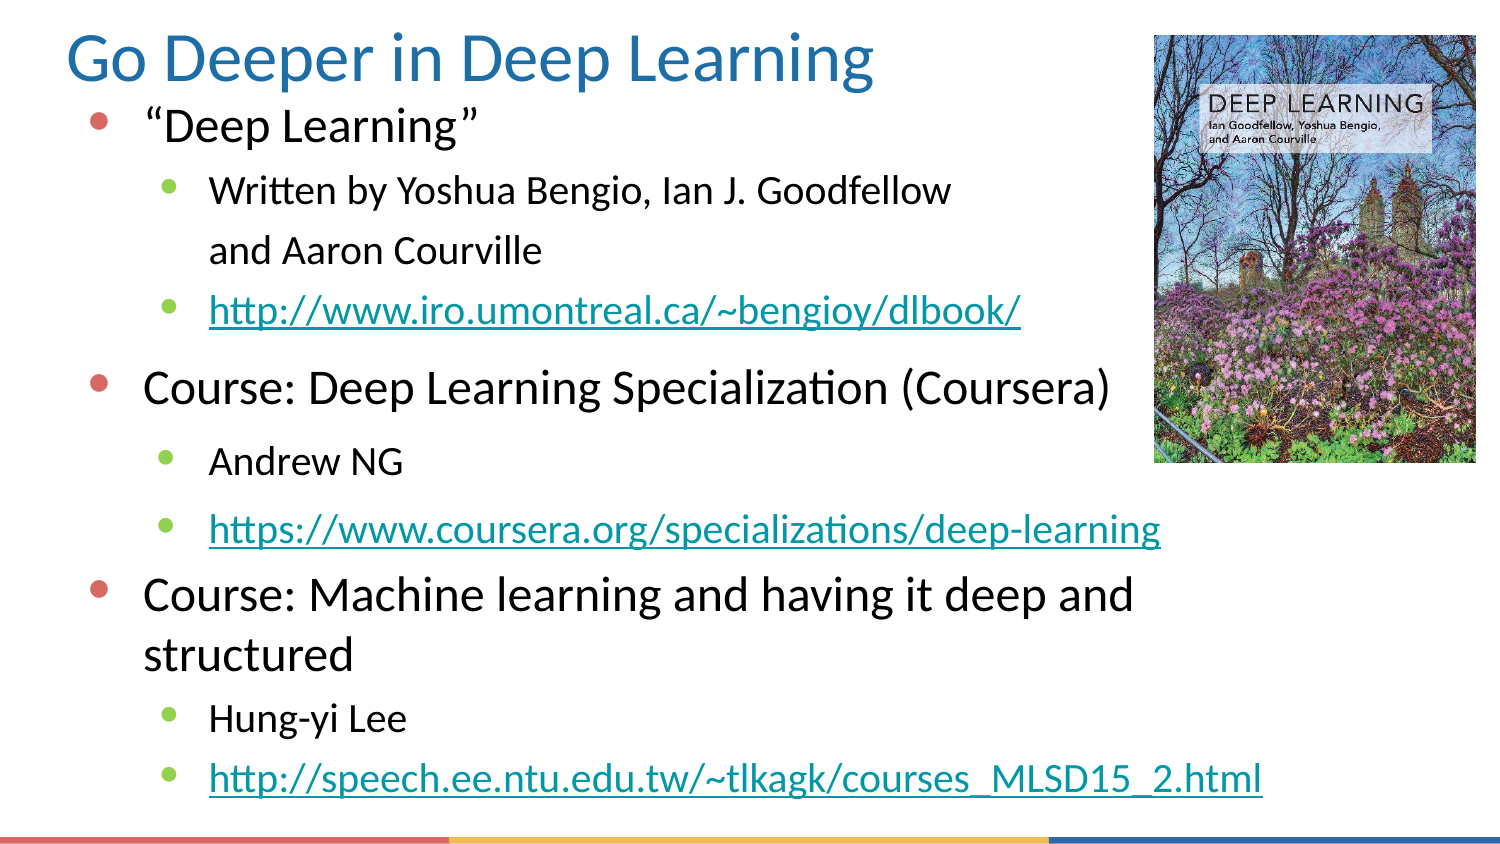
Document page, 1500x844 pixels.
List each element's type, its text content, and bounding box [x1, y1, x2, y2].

text_box “Deep Learning” Written by Yoshua Bengio, Ian J. Goodfellow and Aaron Courville http://www.iro.umontreal.ca/~bengioy/dlbook/ Course: Deep Learning Specialization (Coursera) Andrew NG https://www.coursera.org/specializations/deep-learning Course: Machine learning and having it deep and structured Hung-yi Lee http://speech.ee.ntu.edu.tw/~tlkagk/courses_MLSD15_2.html [71, 85, 1366, 759]
title Go Deeper in Deep Learning [51, 4, 1449, 101]
picture [1153, 34, 1476, 464]
